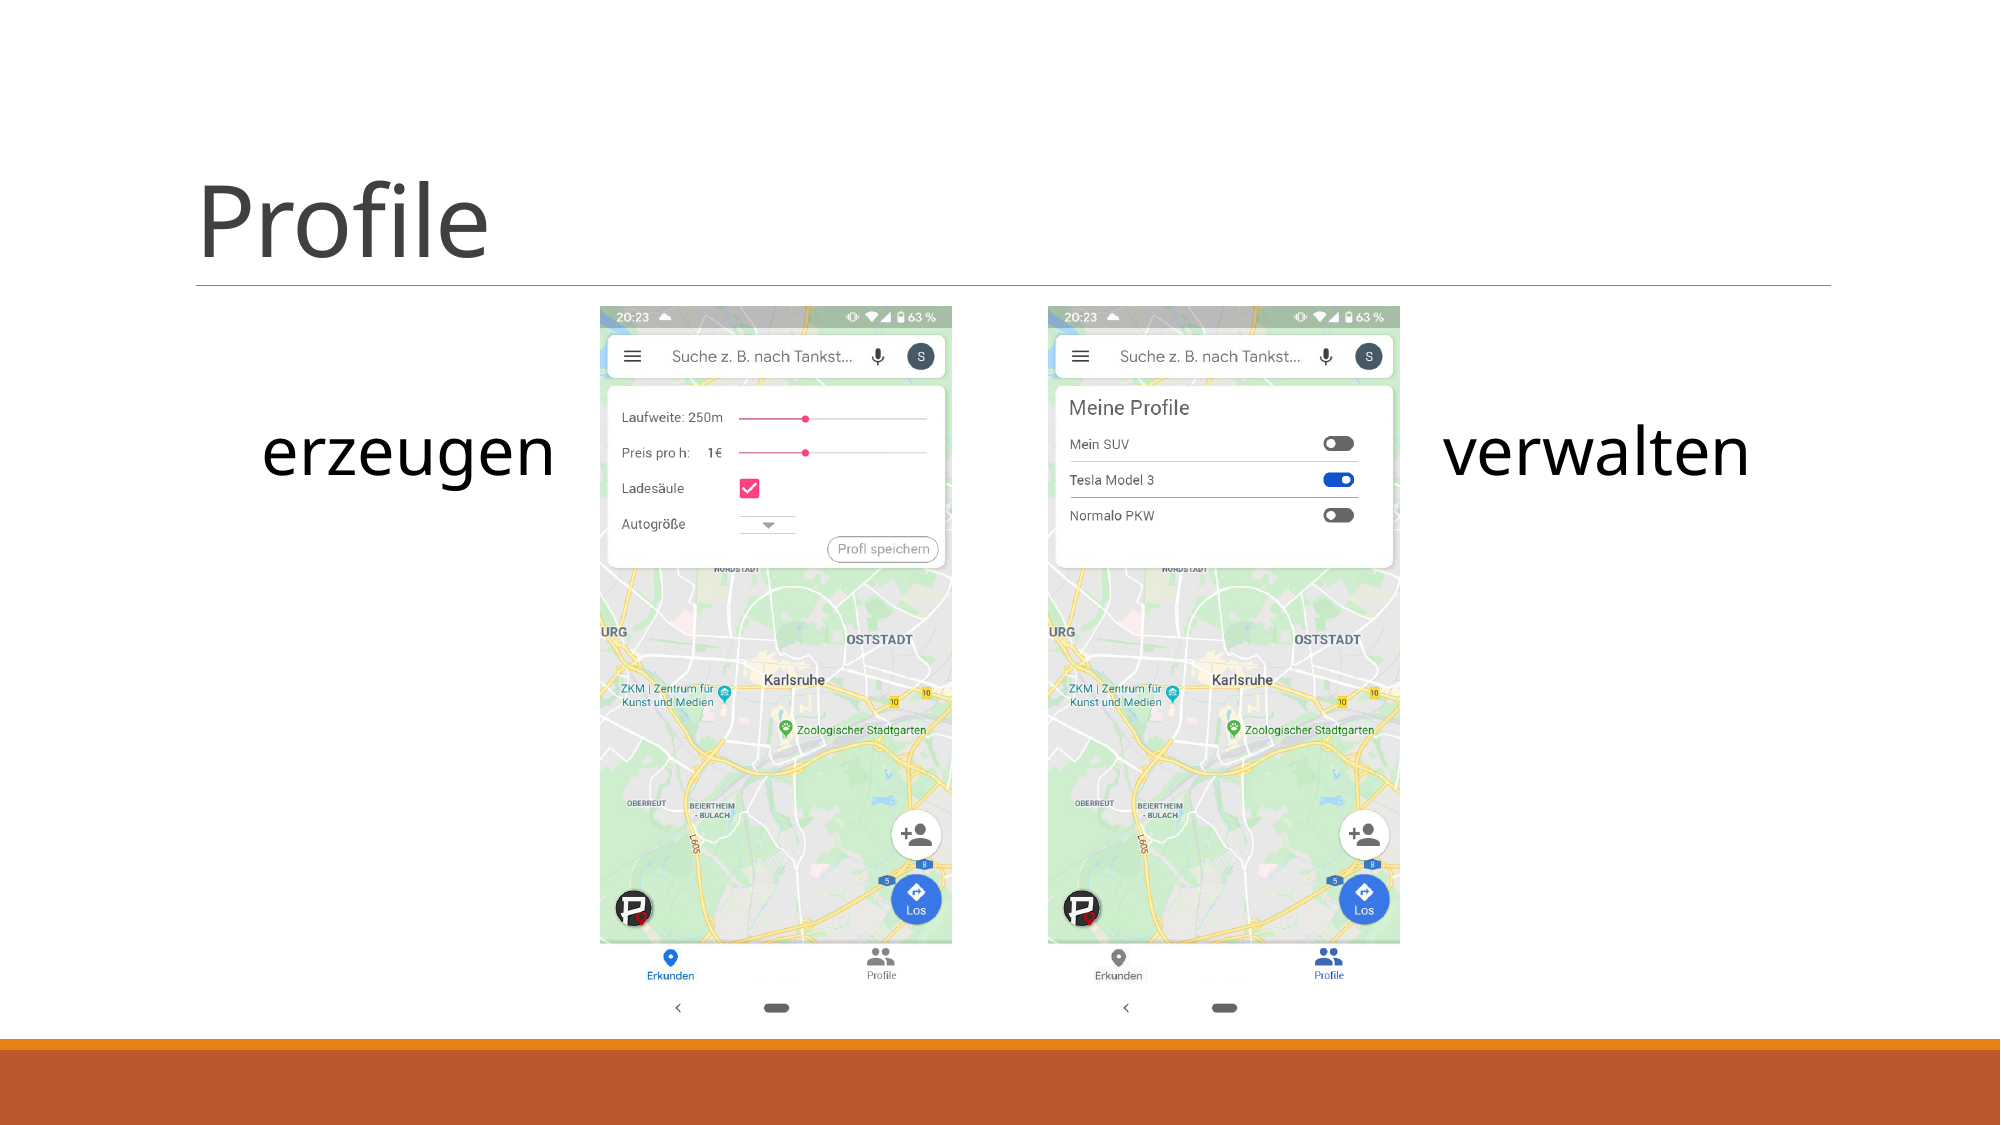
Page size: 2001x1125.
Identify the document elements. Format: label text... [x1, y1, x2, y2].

title Profile [180, 47, 1830, 285]
picture [599, 305, 952, 1029]
text_box verwalten [1428, 401, 1780, 497]
text_box erzeugen [241, 401, 572, 497]
picture [1047, 305, 1401, 1029]
